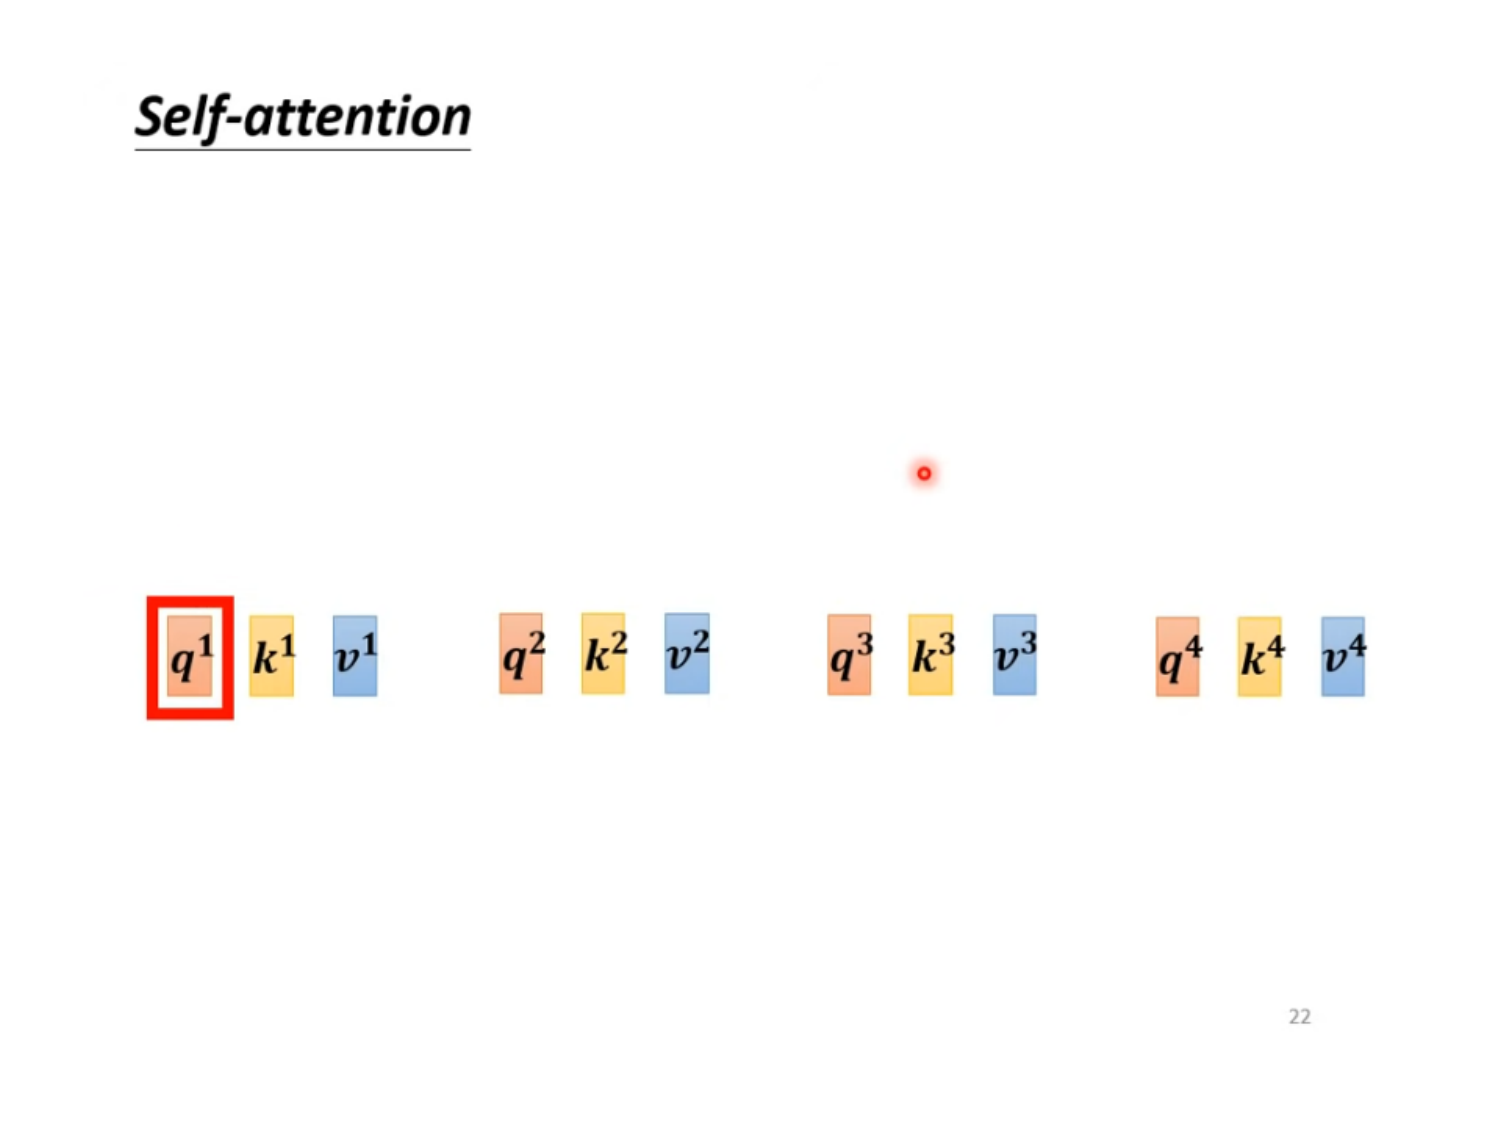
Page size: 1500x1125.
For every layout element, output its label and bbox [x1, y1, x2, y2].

picture [83, 62, 1417, 1063]
